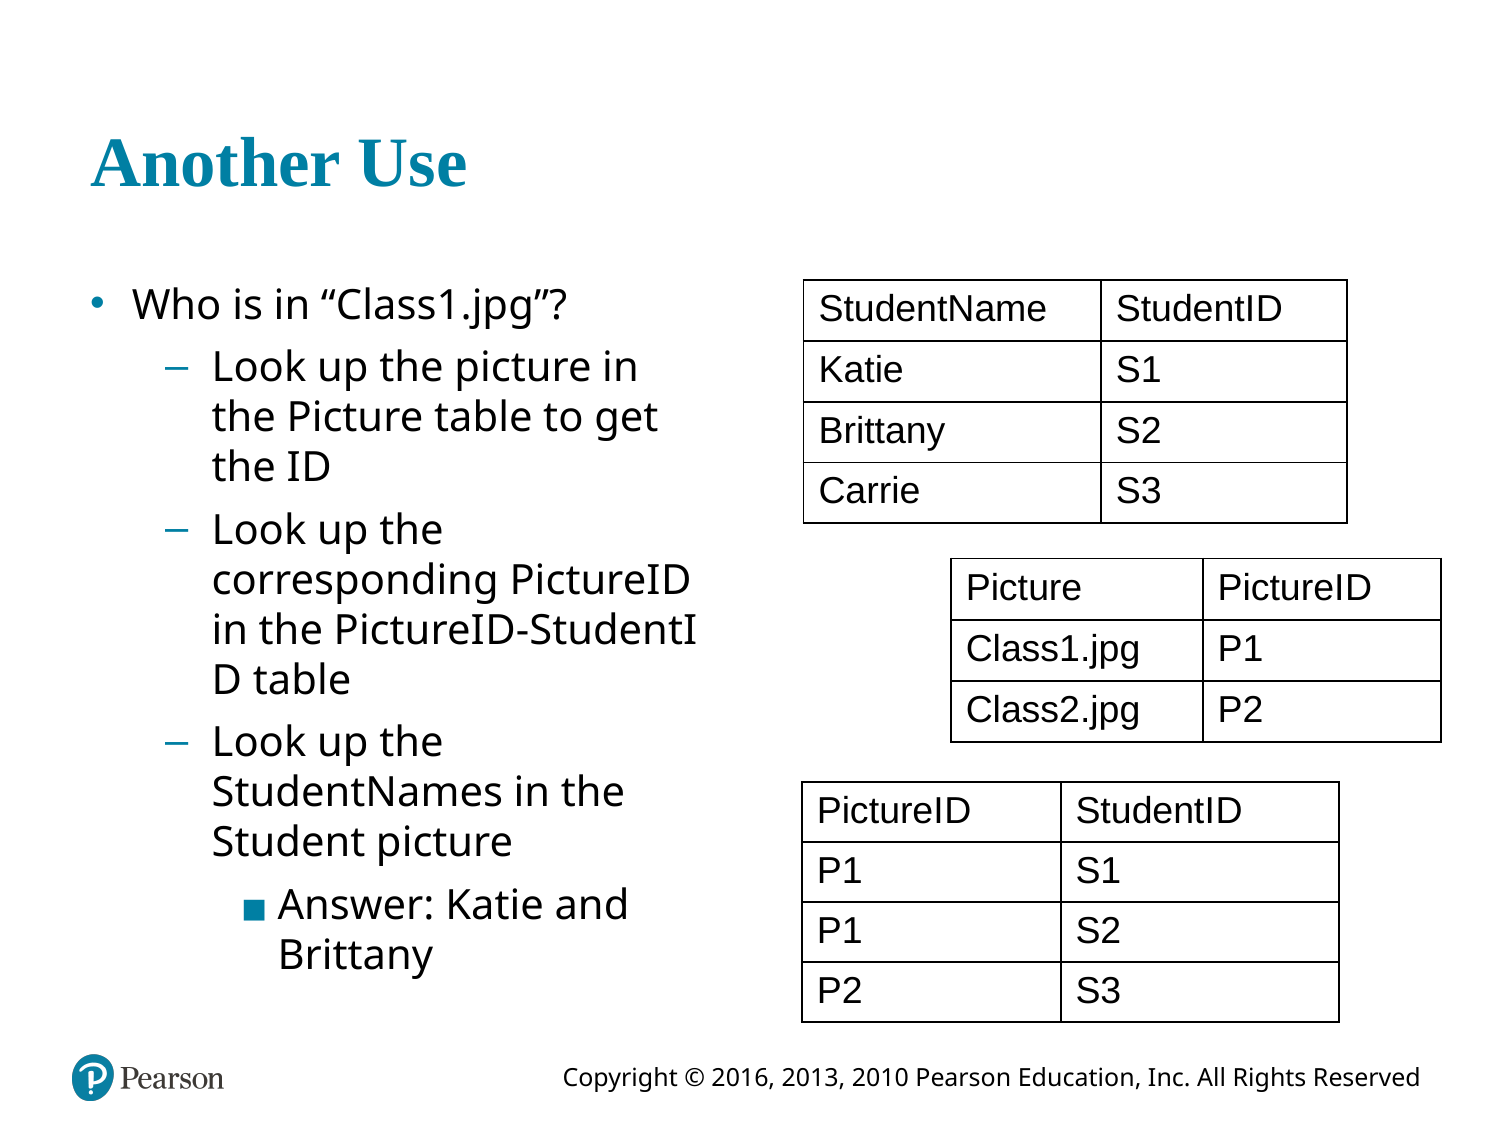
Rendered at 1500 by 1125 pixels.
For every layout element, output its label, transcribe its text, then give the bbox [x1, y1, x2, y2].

table_cell Class2.jpg [952, 682, 1202, 741]
table_cell P1 [803, 843, 1060, 901]
table_cell S1 [1062, 843, 1338, 901]
picture [72, 1087, 83, 1101]
picture [80, 1063, 106, 1088]
table_cell S1 [1102, 342, 1346, 401]
table_header Picture [952, 559, 1202, 619]
table_cell P1 [803, 903, 1060, 961]
table_cell P1 [1204, 621, 1440, 680]
table_header StudentI D [1102, 281, 1346, 340]
picture [72, 1054, 88, 1070]
table_header PictureI D [1204, 559, 1440, 619]
table_header StudentI D [1062, 783, 1338, 841]
table_cell Class1.jpg [952, 621, 1202, 680]
list Who is in “Class1.jpg”? Look up the picture in the Picture table to get the I D Look up the corresponding PictureI D in the PictureI D-StudentI D table Look up the StudentNames in the Student picture Answer: Katie and Brittany [75, 262, 713, 993]
table_cell Katie [804, 342, 1100, 401]
table_cell P2 [803, 963, 1060, 1021]
title Another Use [75, 0, 1425, 216]
table_cell S3 [1102, 463, 1346, 522]
table_cell Carrie [804, 463, 1100, 522]
picture [98, 1054, 224, 1101]
table_header PictureI D [803, 783, 1060, 841]
table_cell S2 [1062, 903, 1338, 961]
table_header StudentName [804, 281, 1100, 340]
table_cell P2 [1204, 682, 1440, 741]
table_cell S2 [1102, 403, 1346, 462]
table_cell S3 [1062, 963, 1338, 1021]
table_cell Brittany [804, 403, 1100, 462]
